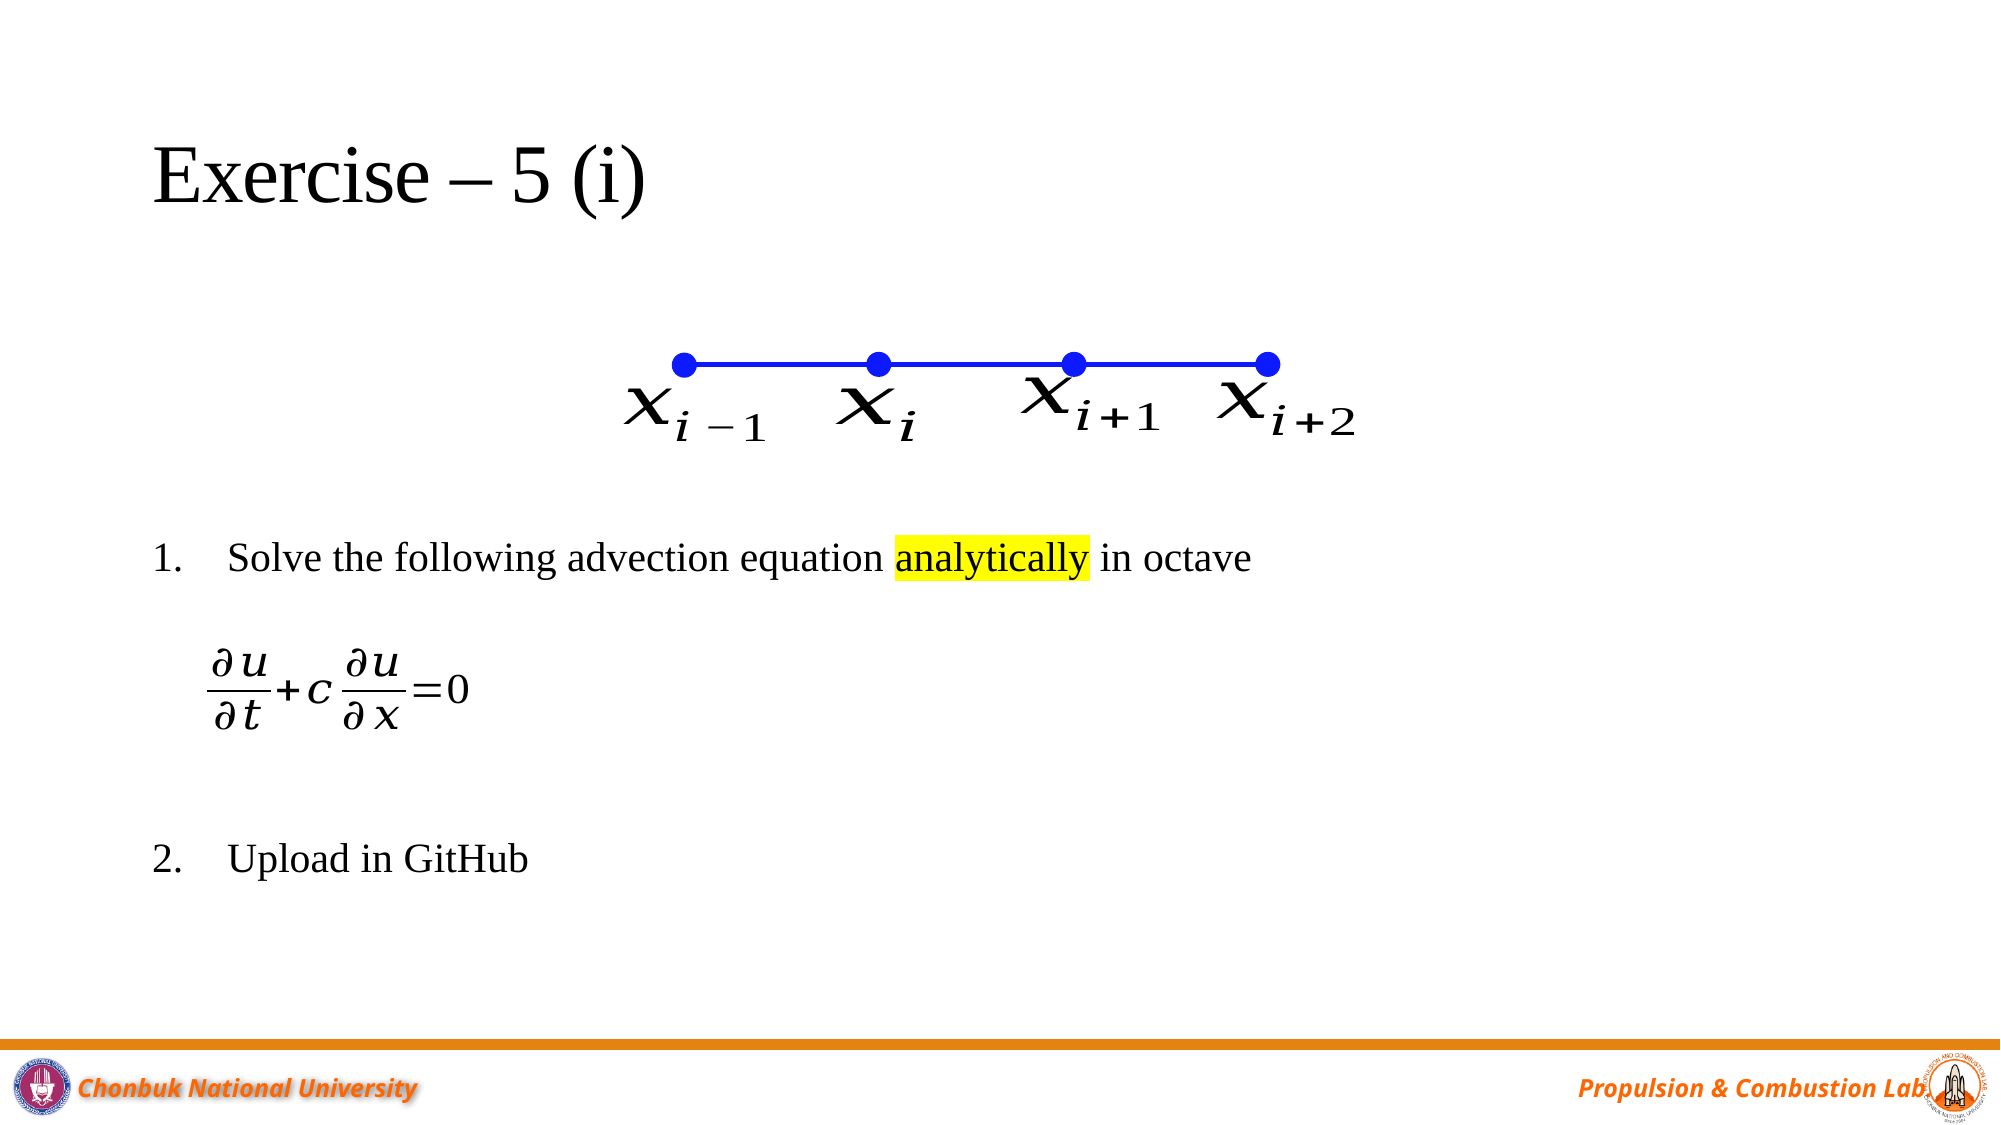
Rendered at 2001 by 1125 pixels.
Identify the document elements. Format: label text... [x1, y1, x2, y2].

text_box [617, 352, 1361, 451]
title Exercise – 5 (i) [137, 59, 1902, 228]
text_box Solve the following advection equation analytically in octave Upload in GitHub [137, 522, 1644, 988]
picture [9, 1054, 74, 1119]
picture [1910, 1040, 1999, 1125]
